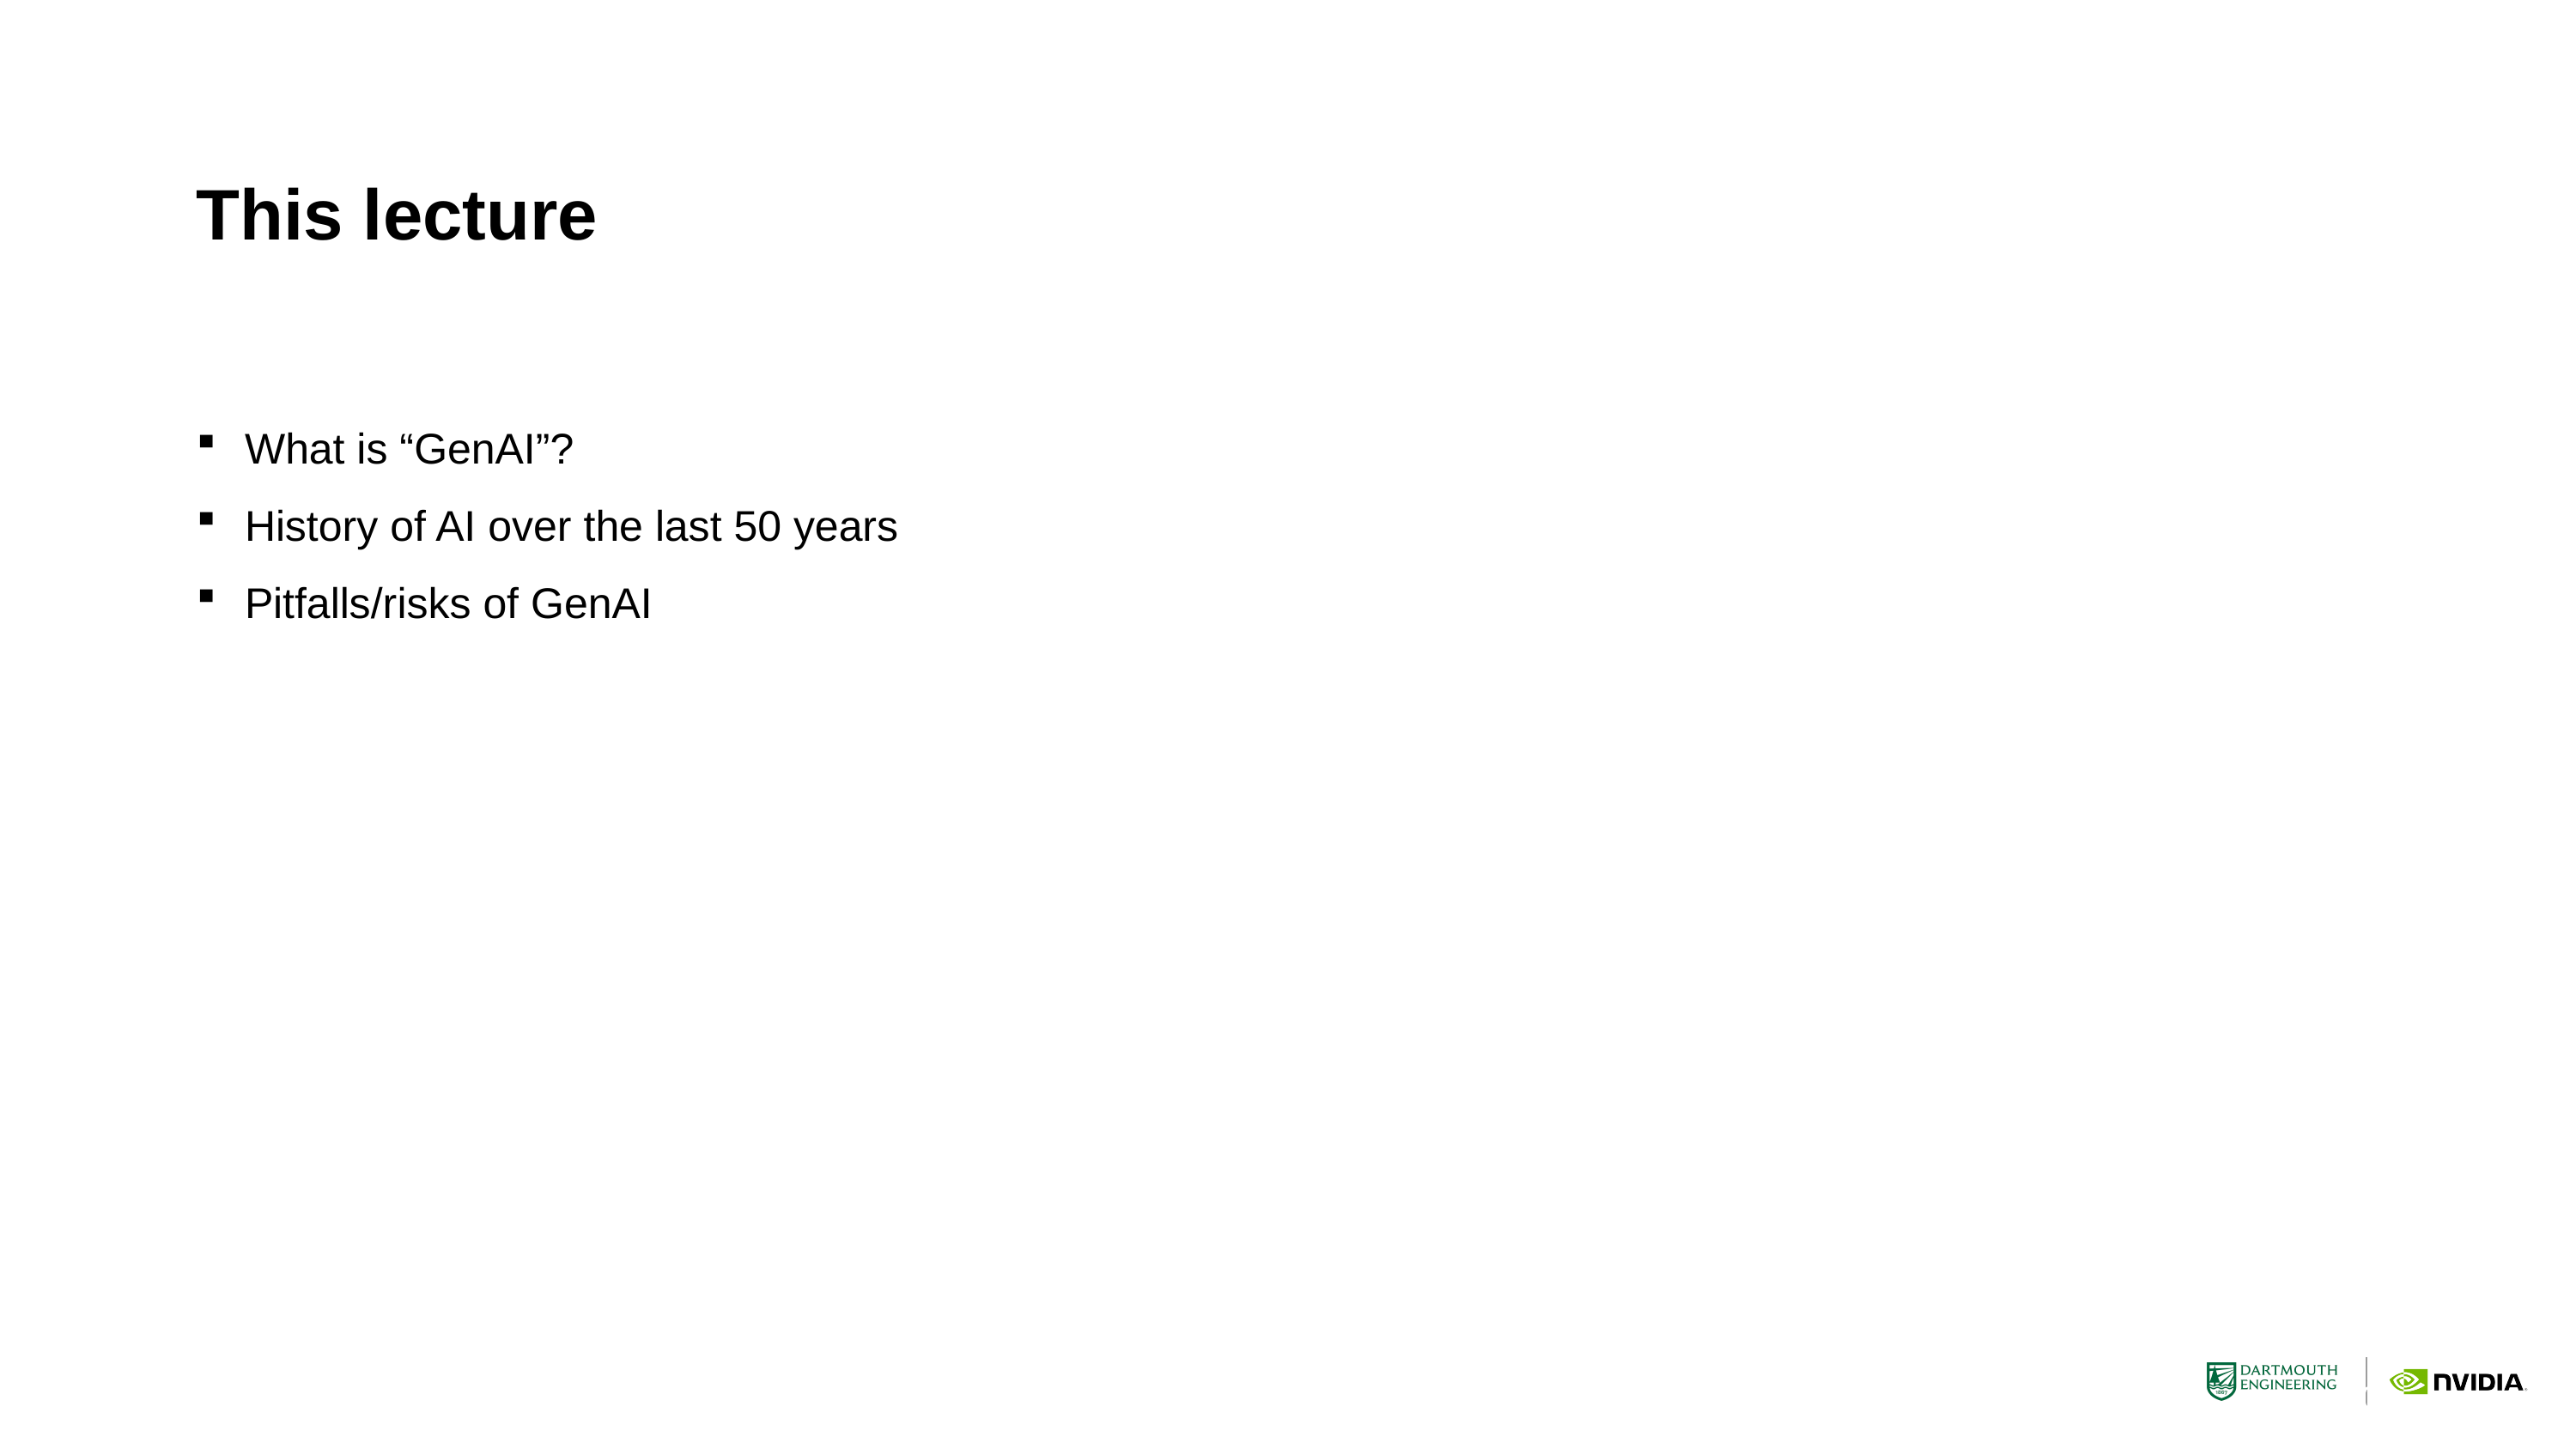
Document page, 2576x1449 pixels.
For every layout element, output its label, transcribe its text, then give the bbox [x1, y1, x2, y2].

picture [2372, 1352, 2544, 1411]
list What is “GenAI”? History of AI over the last 50 years Pitfalls/risks of GenAI [177, 385, 1898, 1305]
slide_number 3 [2293, 1357, 2399, 1435]
title This lecture [177, 76, 2399, 357]
picture [2207, 1362, 2293, 1401]
